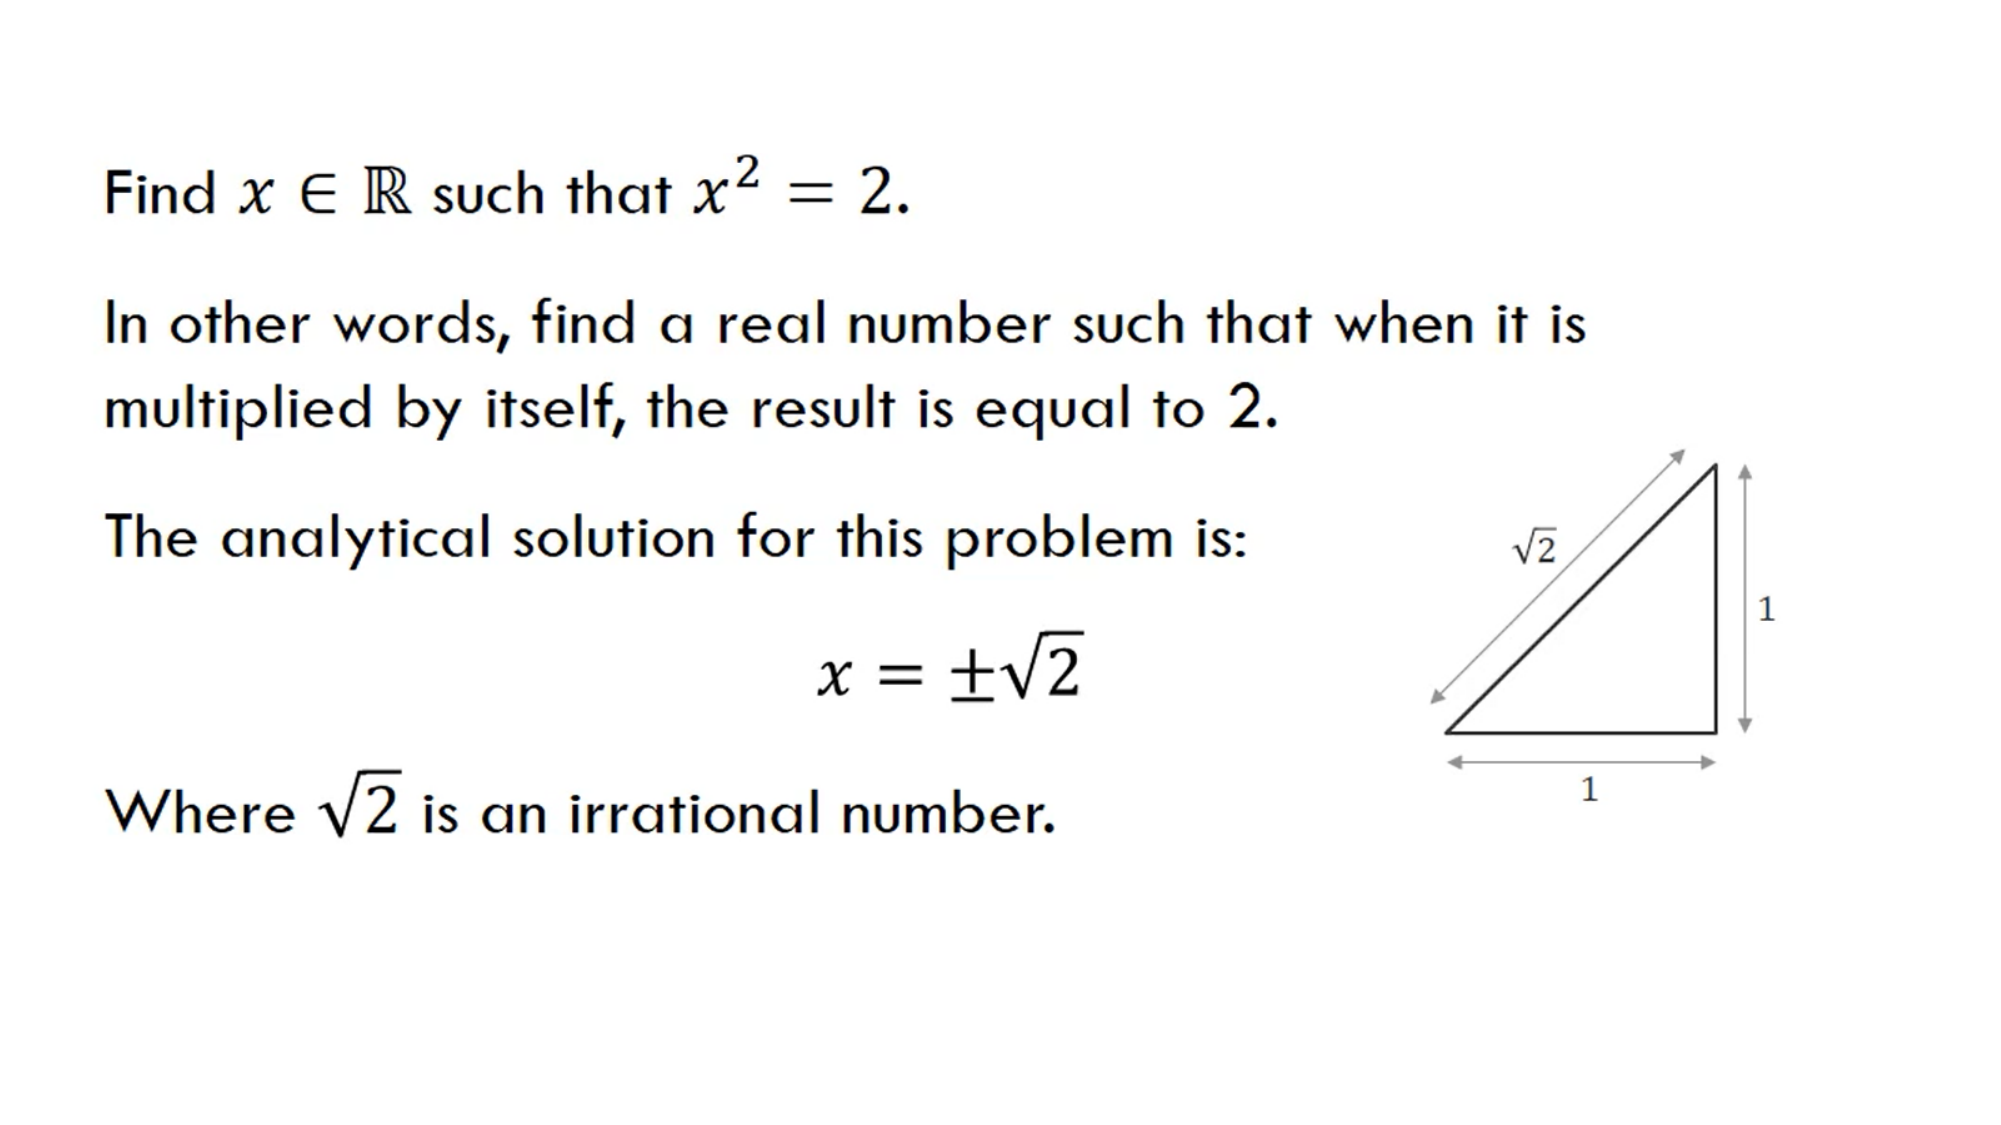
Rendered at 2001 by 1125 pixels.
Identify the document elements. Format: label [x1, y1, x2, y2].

list [76, 153, 1802, 855]
